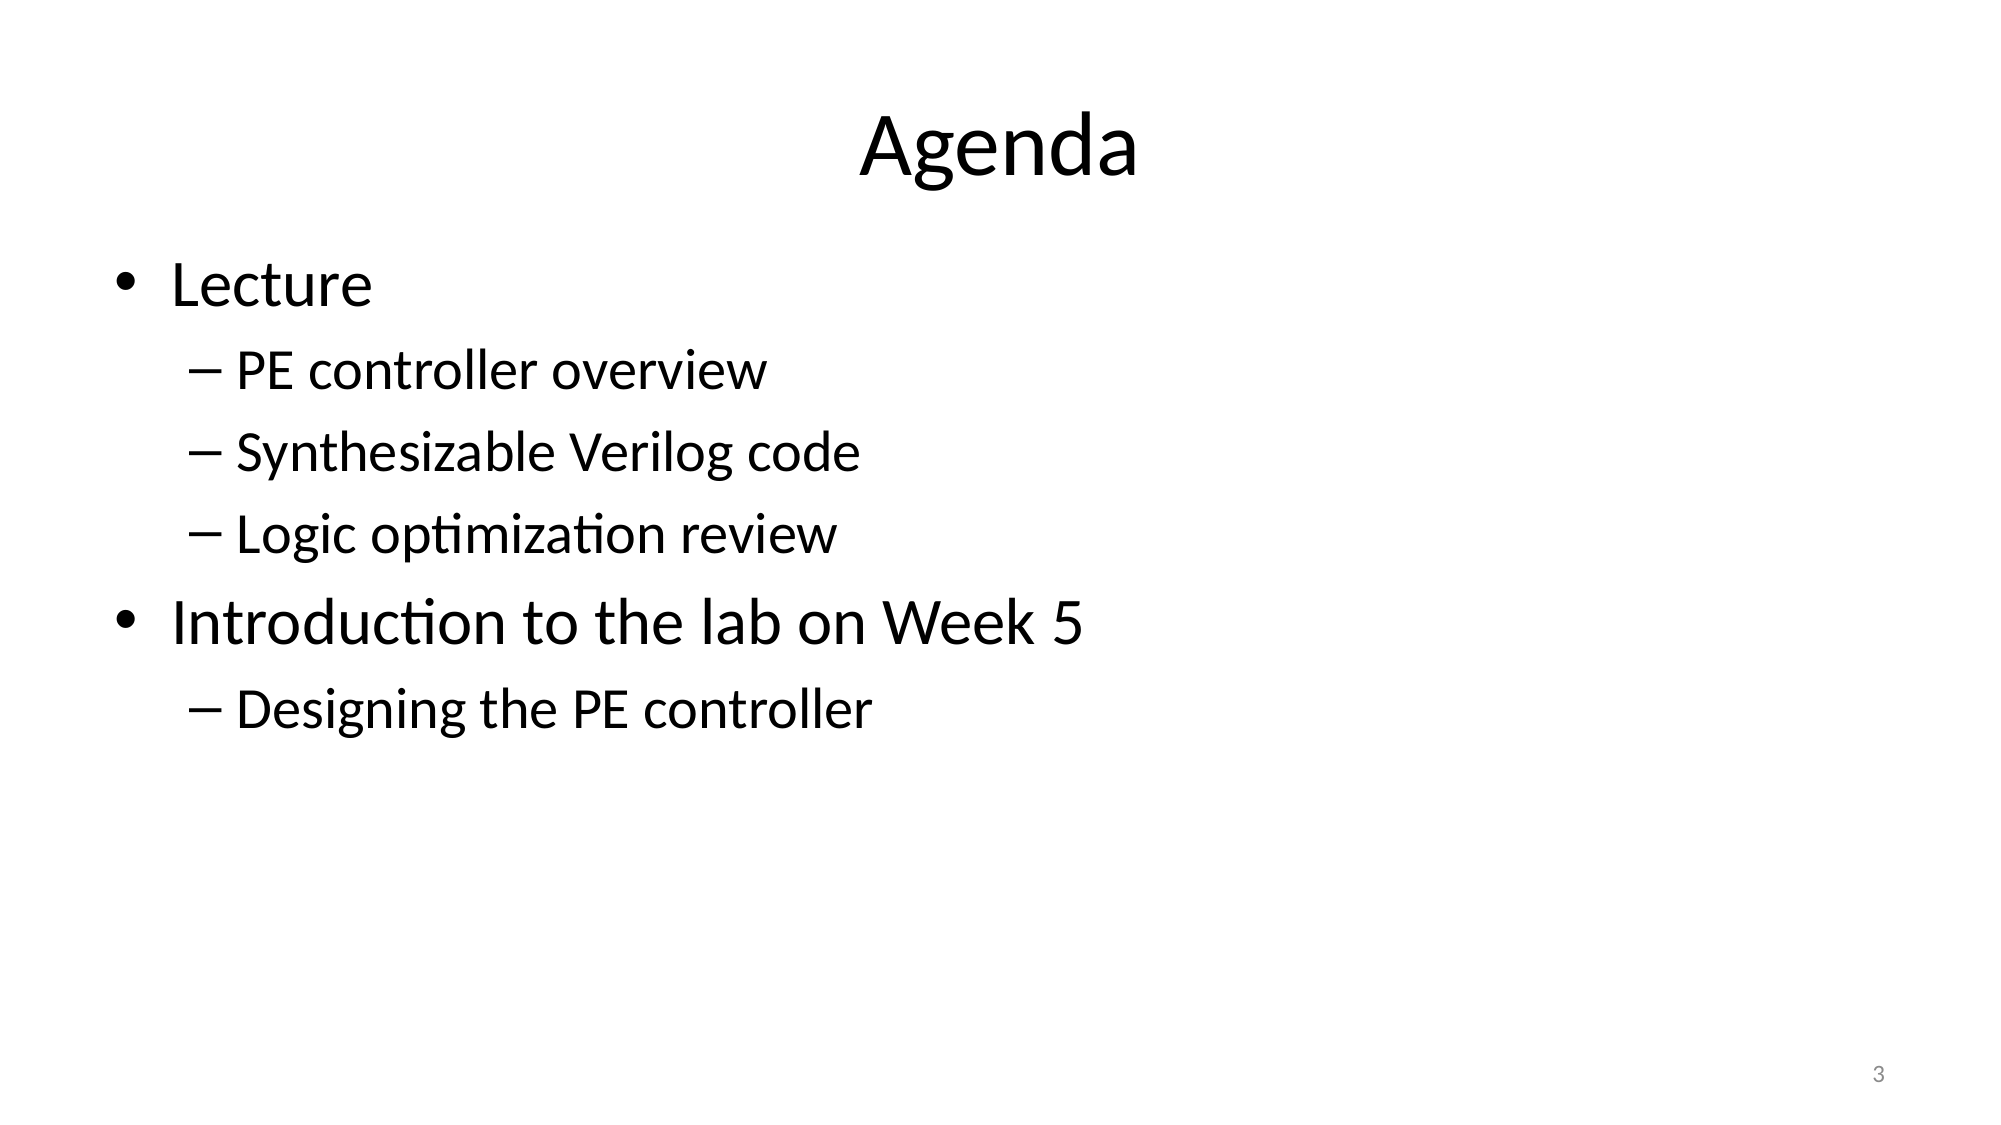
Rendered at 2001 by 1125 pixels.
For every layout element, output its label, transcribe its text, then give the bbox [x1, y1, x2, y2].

list Lecture PE controller overview Synthesizable Verilog code Logic optimization review Introduction to the lab on Week 5 Designing the PE controller [99, 232, 2000, 1103]
title Agenda [99, 45, 1900, 232]
slide_number 3 [1433, 1042, 1900, 1103]
